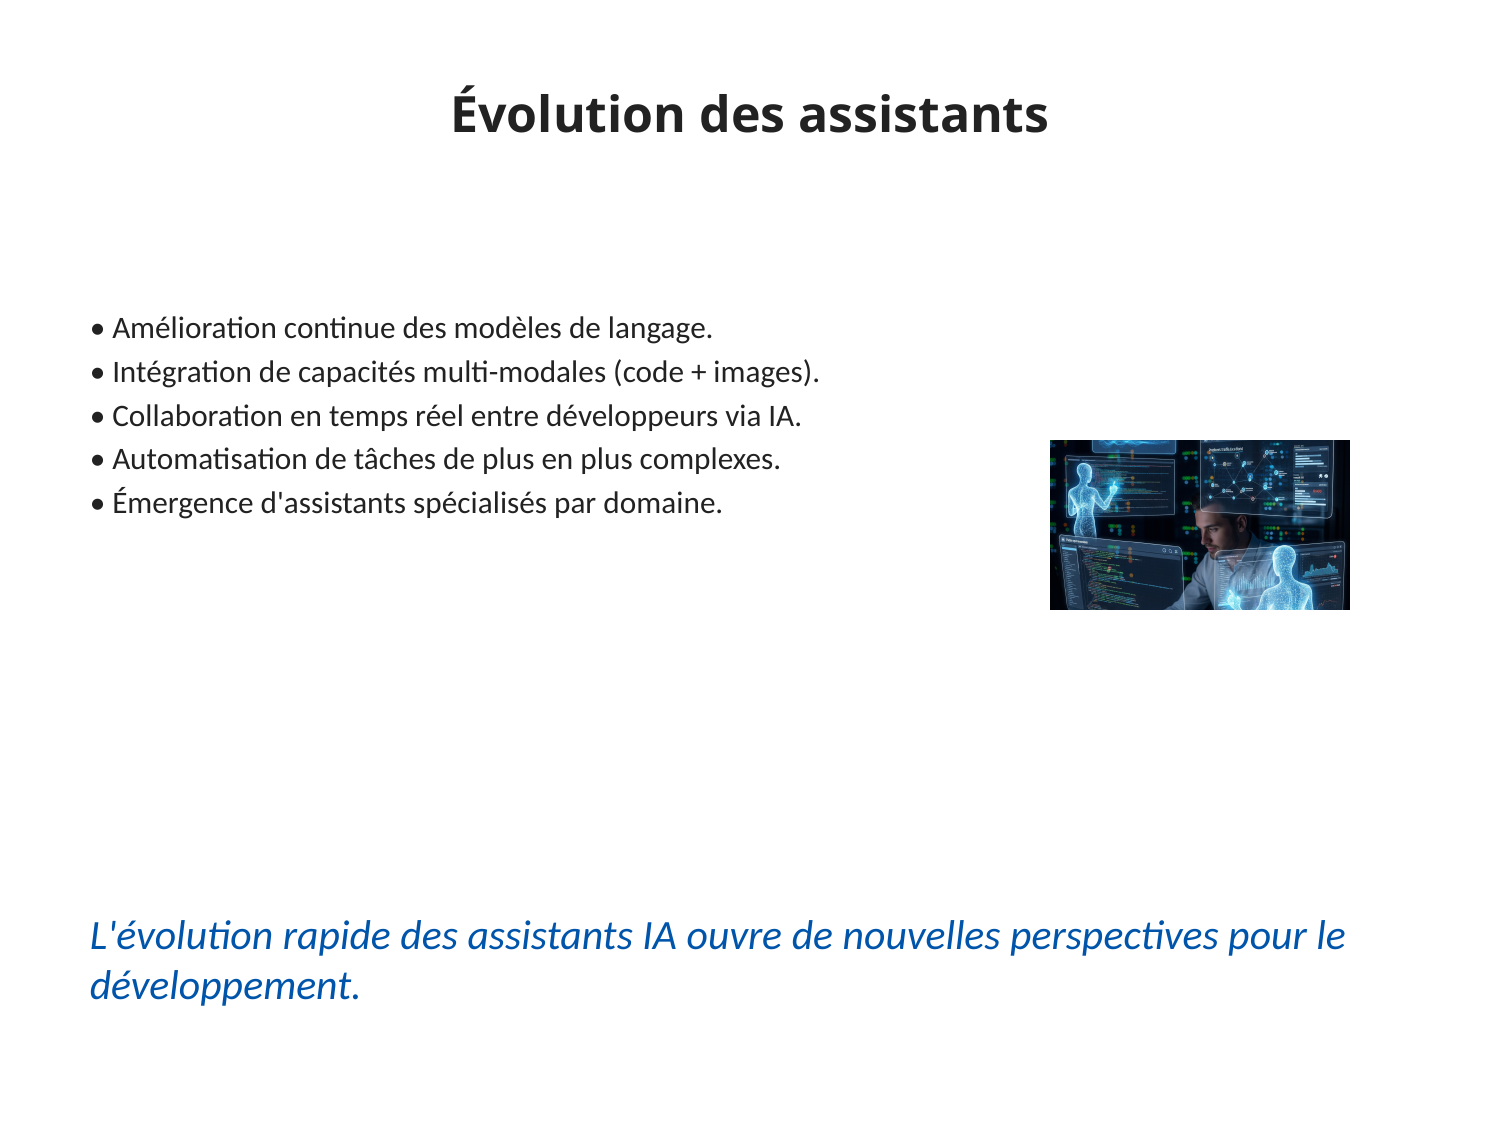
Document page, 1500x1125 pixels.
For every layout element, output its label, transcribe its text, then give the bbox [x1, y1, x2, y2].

picture [1049, 440, 1350, 610]
title Évolution des assistants [75, 75, 1425, 225]
list • Amélioration continue des modèles de langage. • Intégration de capacités multi-modales (code + images). • Collaboration en temps réel entre développeurs via IA. • Automatisation de tâches de plus en plus complexes. • Émergence d'assistants spécialisés par domaine. [75, 299, 975, 750]
list L'évolution rapide des assistants IA ouvre de nouvelles perspectives pour le développement. [75, 900, 1425, 1050]
